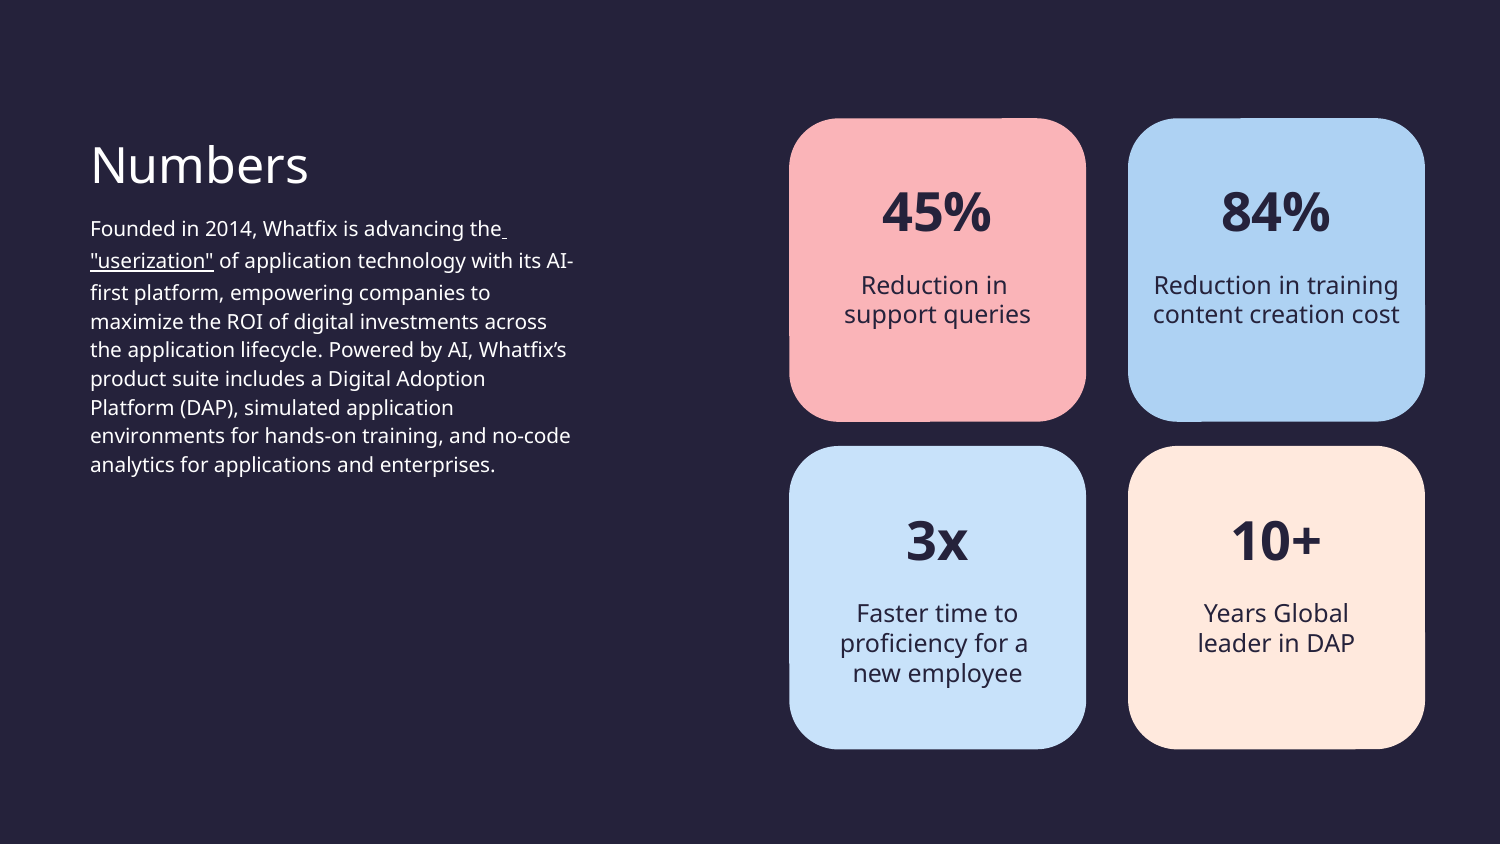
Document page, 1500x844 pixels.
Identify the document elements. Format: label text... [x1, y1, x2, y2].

text_box Reduction in training content creation cost [1128, 256, 1425, 342]
text_box [1128, 632, 1426, 750]
text_box 45% [865, 165, 1011, 256]
text_box [789, 445, 1087, 585]
text_box [1128, 118, 1425, 256]
text_box Years Global leader in DAP [1128, 585, 1425, 671]
text_box 84% [1203, 165, 1349, 256]
text_box [789, 701, 1087, 750]
text_box Reduction in support queries [789, 256, 1087, 342]
text_box 3x [865, 493, 1011, 584]
text_box Faster time to proficiency for a new employee [789, 585, 1087, 701]
text_box [1128, 445, 1425, 585]
text_box [789, 118, 1087, 256]
text_box [1128, 304, 1426, 422]
text_box [789, 342, 1087, 422]
text_box Numbers [74, 118, 387, 197]
text_box Founded in 2014, Whatfix is advancing the "userization" of application technology with its AI-first platform, empowering companies to maximize the ROI of digital investments across the application lifecycle. Powered by AI, Whatfix’s product suite includes a Digital Adoption Platform (DAP), simulated application environments for hands-on training, and no-code analytics for applications and enterprises. [74, 196, 589, 492]
text_box 10+ [1203, 493, 1349, 584]
